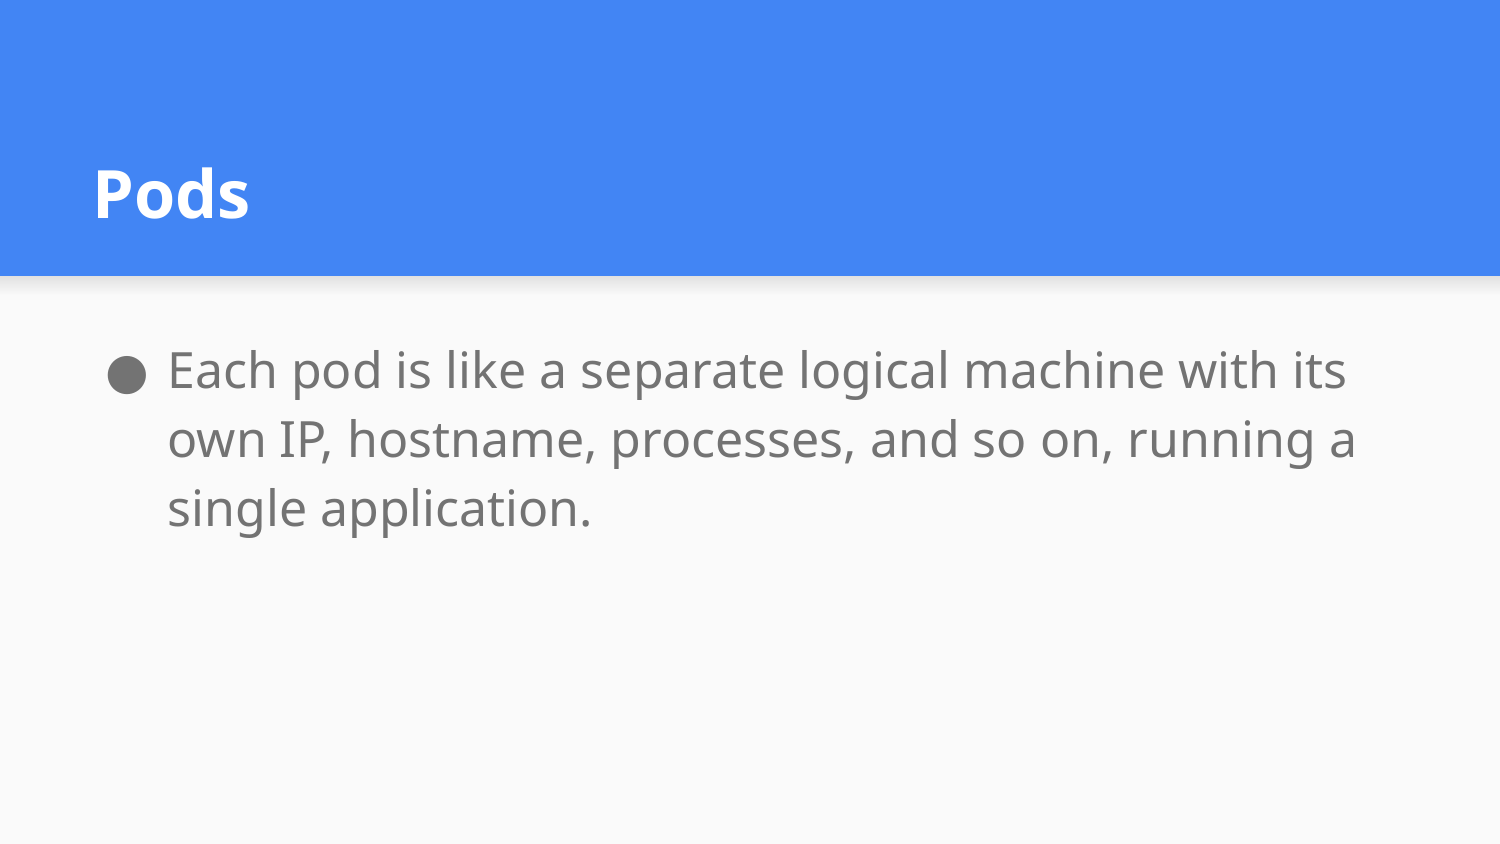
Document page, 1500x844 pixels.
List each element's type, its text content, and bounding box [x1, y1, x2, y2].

title Pods [77, 121, 1427, 248]
list Each pod is like a separate logical machine with its own IP, hostname, processes, and so on, running a single application. [77, 314, 1427, 760]
